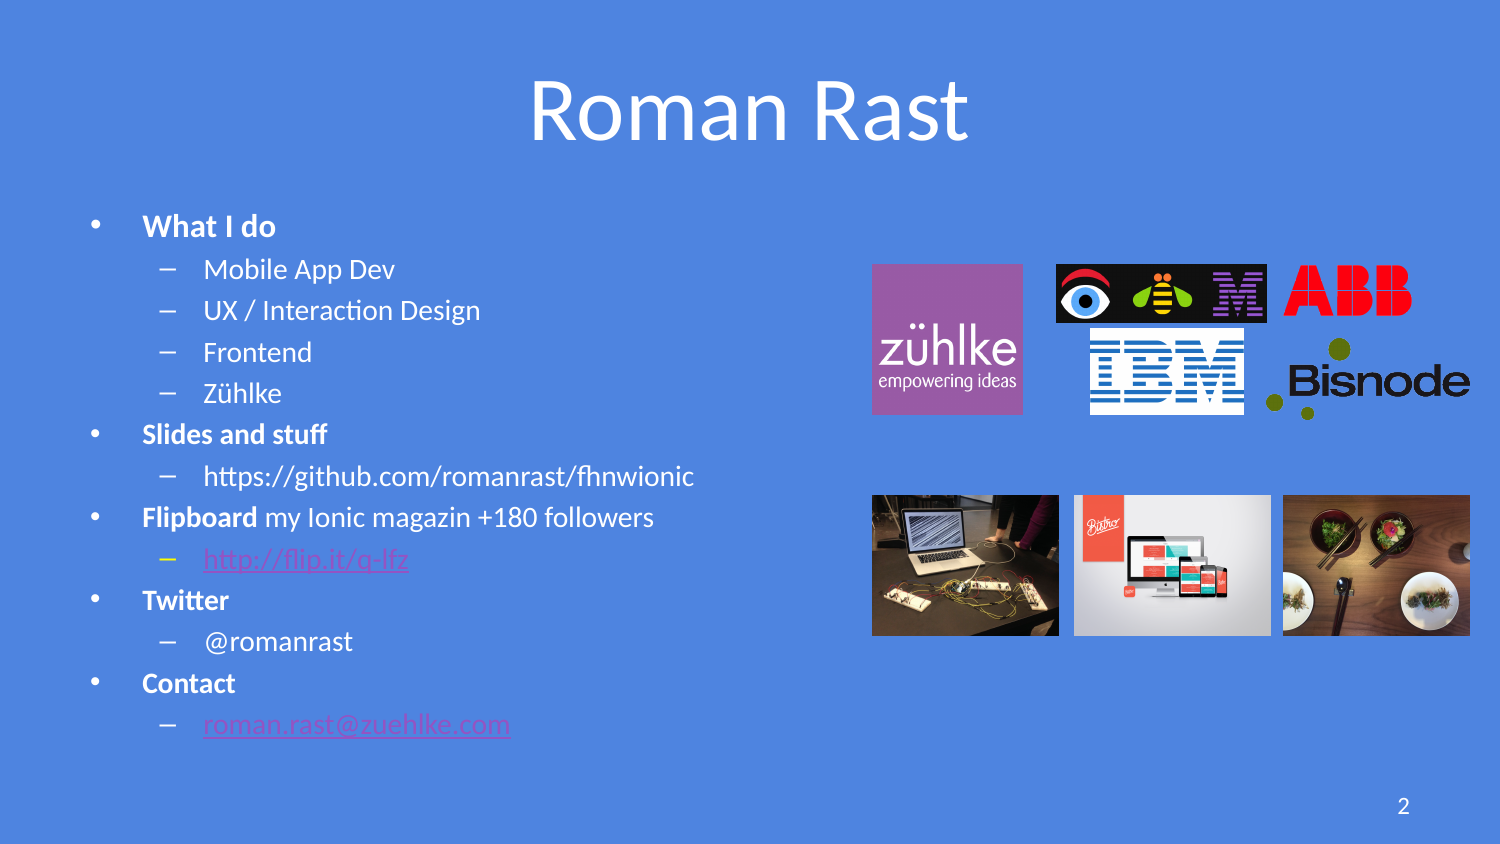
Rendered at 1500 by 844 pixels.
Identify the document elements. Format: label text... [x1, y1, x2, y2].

picture [872, 495, 1060, 636]
slide_number 2 [1074, 782, 1425, 827]
picture [1074, 495, 1271, 636]
title Roman Rast [75, 33, 1425, 175]
picture [1266, 337, 1471, 420]
list What I do Mobile App Dev UX / Interaction Design Frontend Zühlke Slides and stuff https://github.com/romanrast/fhnwionic Flipboard my Ionic magazin +180 followers http://flip.it/q-lfz Twitter @romanrast Contact roman.rast@zuehlke.com [75, 196, 1425, 754]
picture [1283, 495, 1471, 636]
picture [872, 263, 1023, 415]
picture [1089, 327, 1244, 415]
picture [1283, 264, 1412, 316]
picture [1056, 263, 1267, 323]
